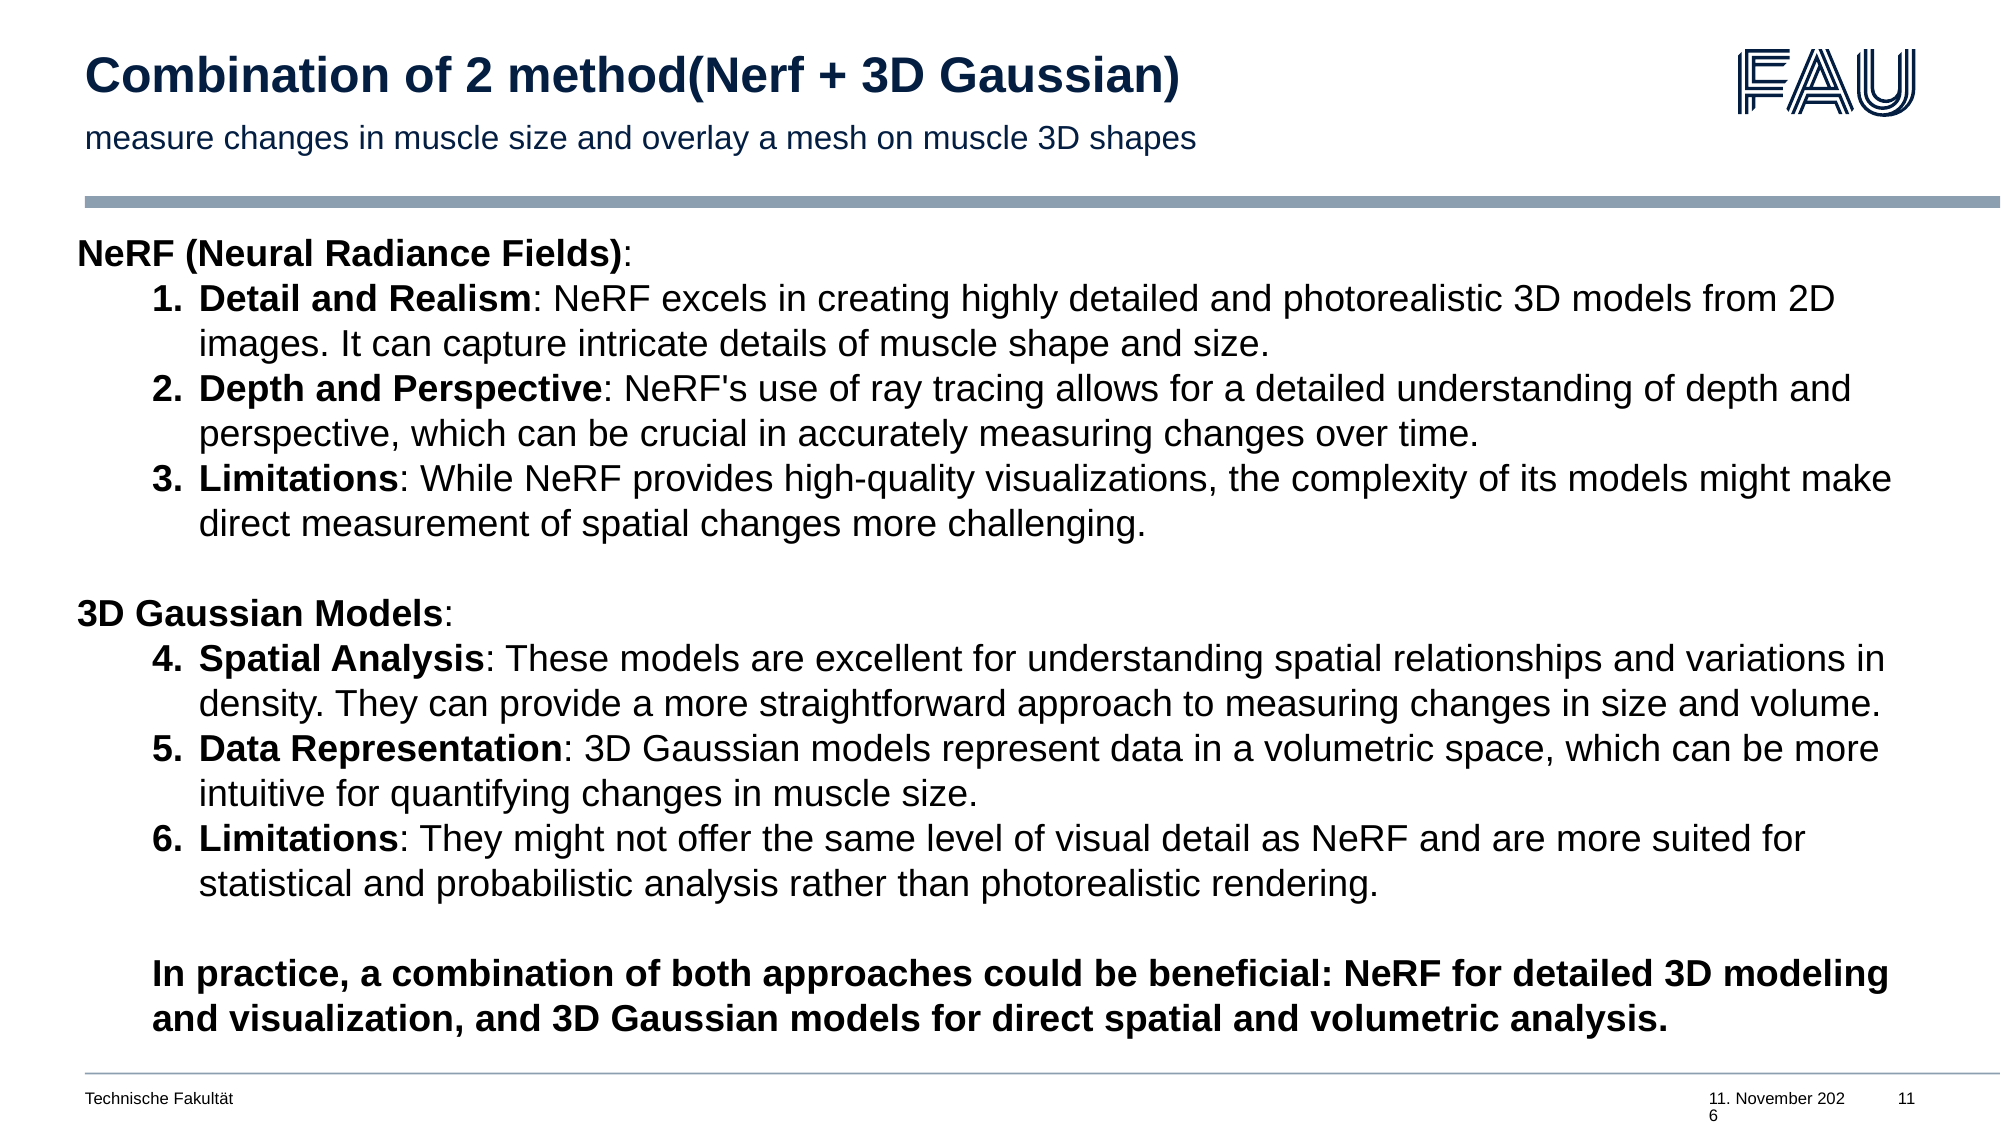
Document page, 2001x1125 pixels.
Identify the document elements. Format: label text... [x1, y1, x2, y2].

footer Technische Fakultät [85, 1088, 983, 1109]
list measure changes in muscle size and overlay a mesh on muscle 3D shapes [84, 112, 1304, 154]
title Combination of 2 method(Nerf + 3D Gaussian) [85, 154, 1208, 159]
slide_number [1708, 1088, 1849, 1109]
slide_number 11 [1883, 1088, 1916, 1109]
title Combination of 2 method(Nerf + 3D Gaussian) [85, 49, 1208, 112]
text_box NeRF (Neural Radiance Fields): Detail and Realism: NeRF excels in creating highly detailed and photorealistic 3D models from 2D images. It can capture intricate details of muscle shape and size. Depth and Perspective: NeRF's use of ray tracing allows for a detailed understanding of depth and perspective, which can be crucial in accurately measuring changes over time. Limitations: While NeRF provides high-quality visualizations, the complexity of its models might make direct measurement of spatial changes more challenging. 3D Gaussian Models: Spatial Analysis: These models are excellent for understanding spatial relationships and variations in density. They can provide a more straightforward approach to measuring changes in size and volume. Data Representation: 3D Gaussian models represent data in a volumetric space, which can be more intuitive for quantifying changes in muscle size. Limitations: They might not offer the same level of visual detail as NeRF and are more suited for statistical and probabilistic analysis rather than photorealistic rendering. In practice, a combination of both approaches could be beneficial: NeRF for detailed 3D modeling and visualization, and 3D Gaussian models for direct spatial and volumetric analysis. [62, 221, 1966, 1047]
